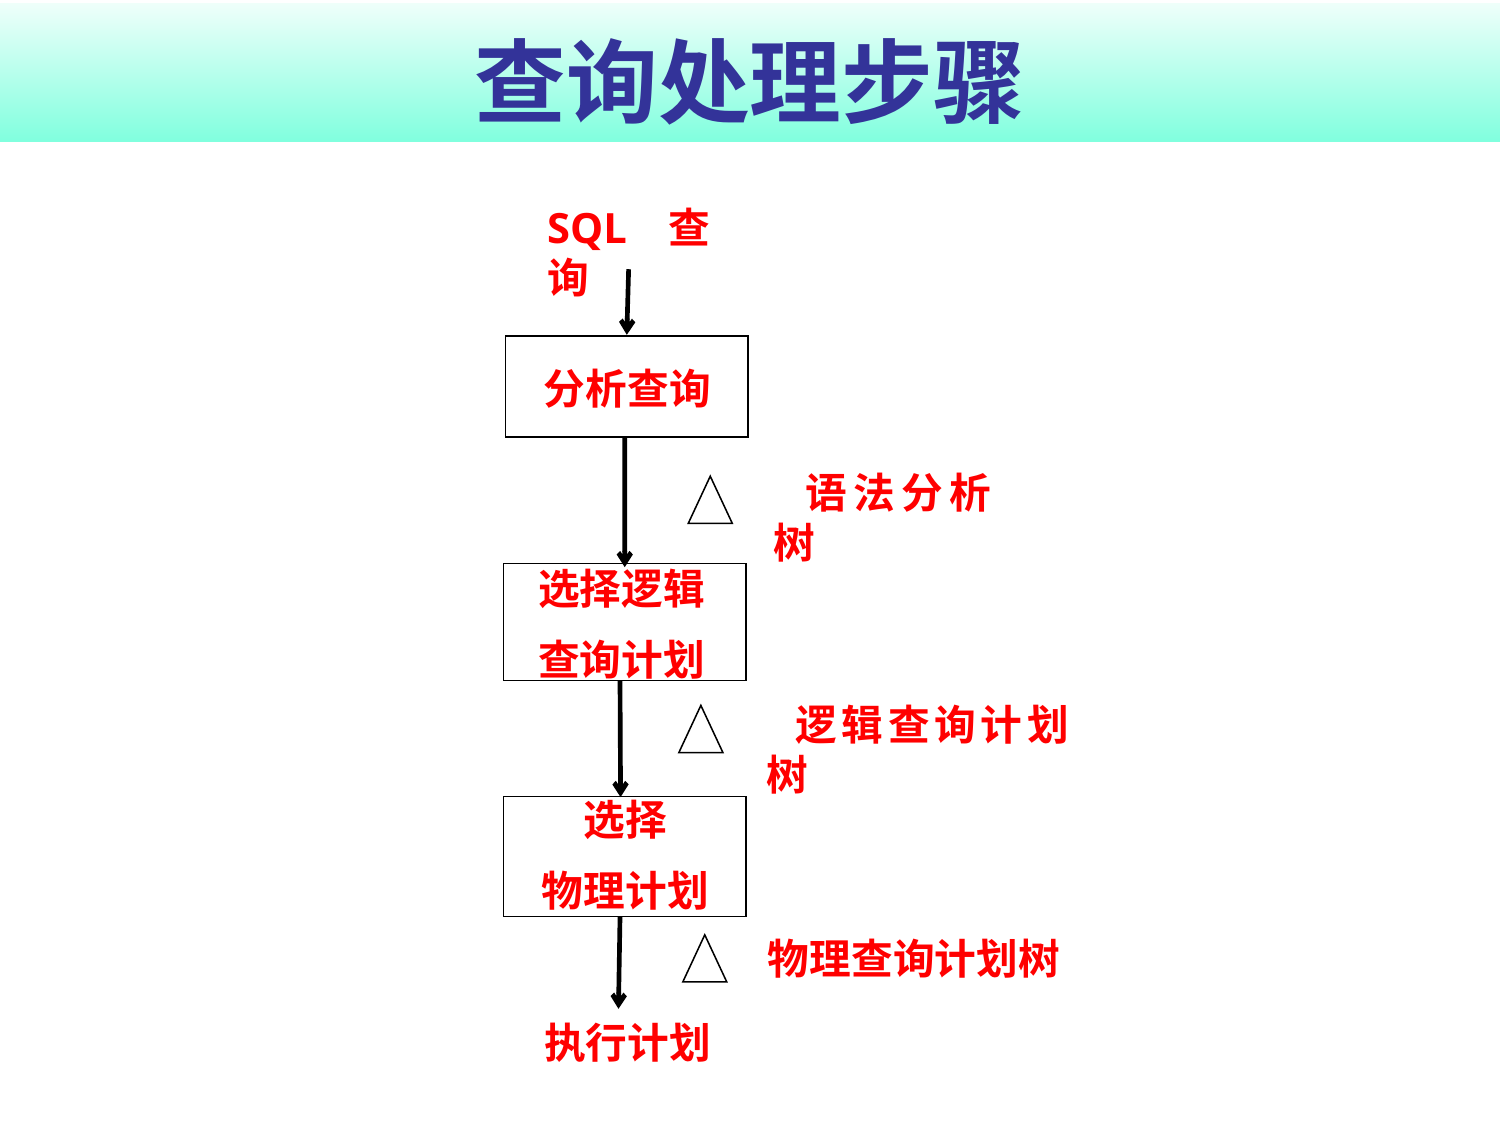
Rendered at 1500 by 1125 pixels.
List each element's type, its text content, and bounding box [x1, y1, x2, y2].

text_box 执行计划 [529, 1009, 727, 1075]
text_box [678, 705, 723, 753]
text_box [619, 269, 635, 335]
text_box [688, 476, 733, 524]
text_box SQL查询 [532, 194, 726, 260]
text_box [505, 336, 748, 437]
text_box 分析查询 [529, 355, 726, 421]
text_box 逻辑查询计划树 [752, 691, 1084, 757]
title 查询处理步骤 [0, 2, 1500, 143]
text_box [503, 563, 523, 681]
text_box 语法分析树 [758, 459, 1007, 525]
text_box [611, 916, 626, 1009]
text_box [721, 563, 746, 681]
text_box [682, 934, 727, 982]
text_box 选择 物理计划 [527, 786, 724, 923]
text_box 选择逻辑 查询计划 [523, 555, 721, 692]
text_box [613, 680, 628, 798]
list [52, 266, 1329, 939]
text_box [503, 796, 527, 917]
text_box [724, 796, 746, 917]
text_box 物理查询计划树 [753, 925, 1076, 991]
